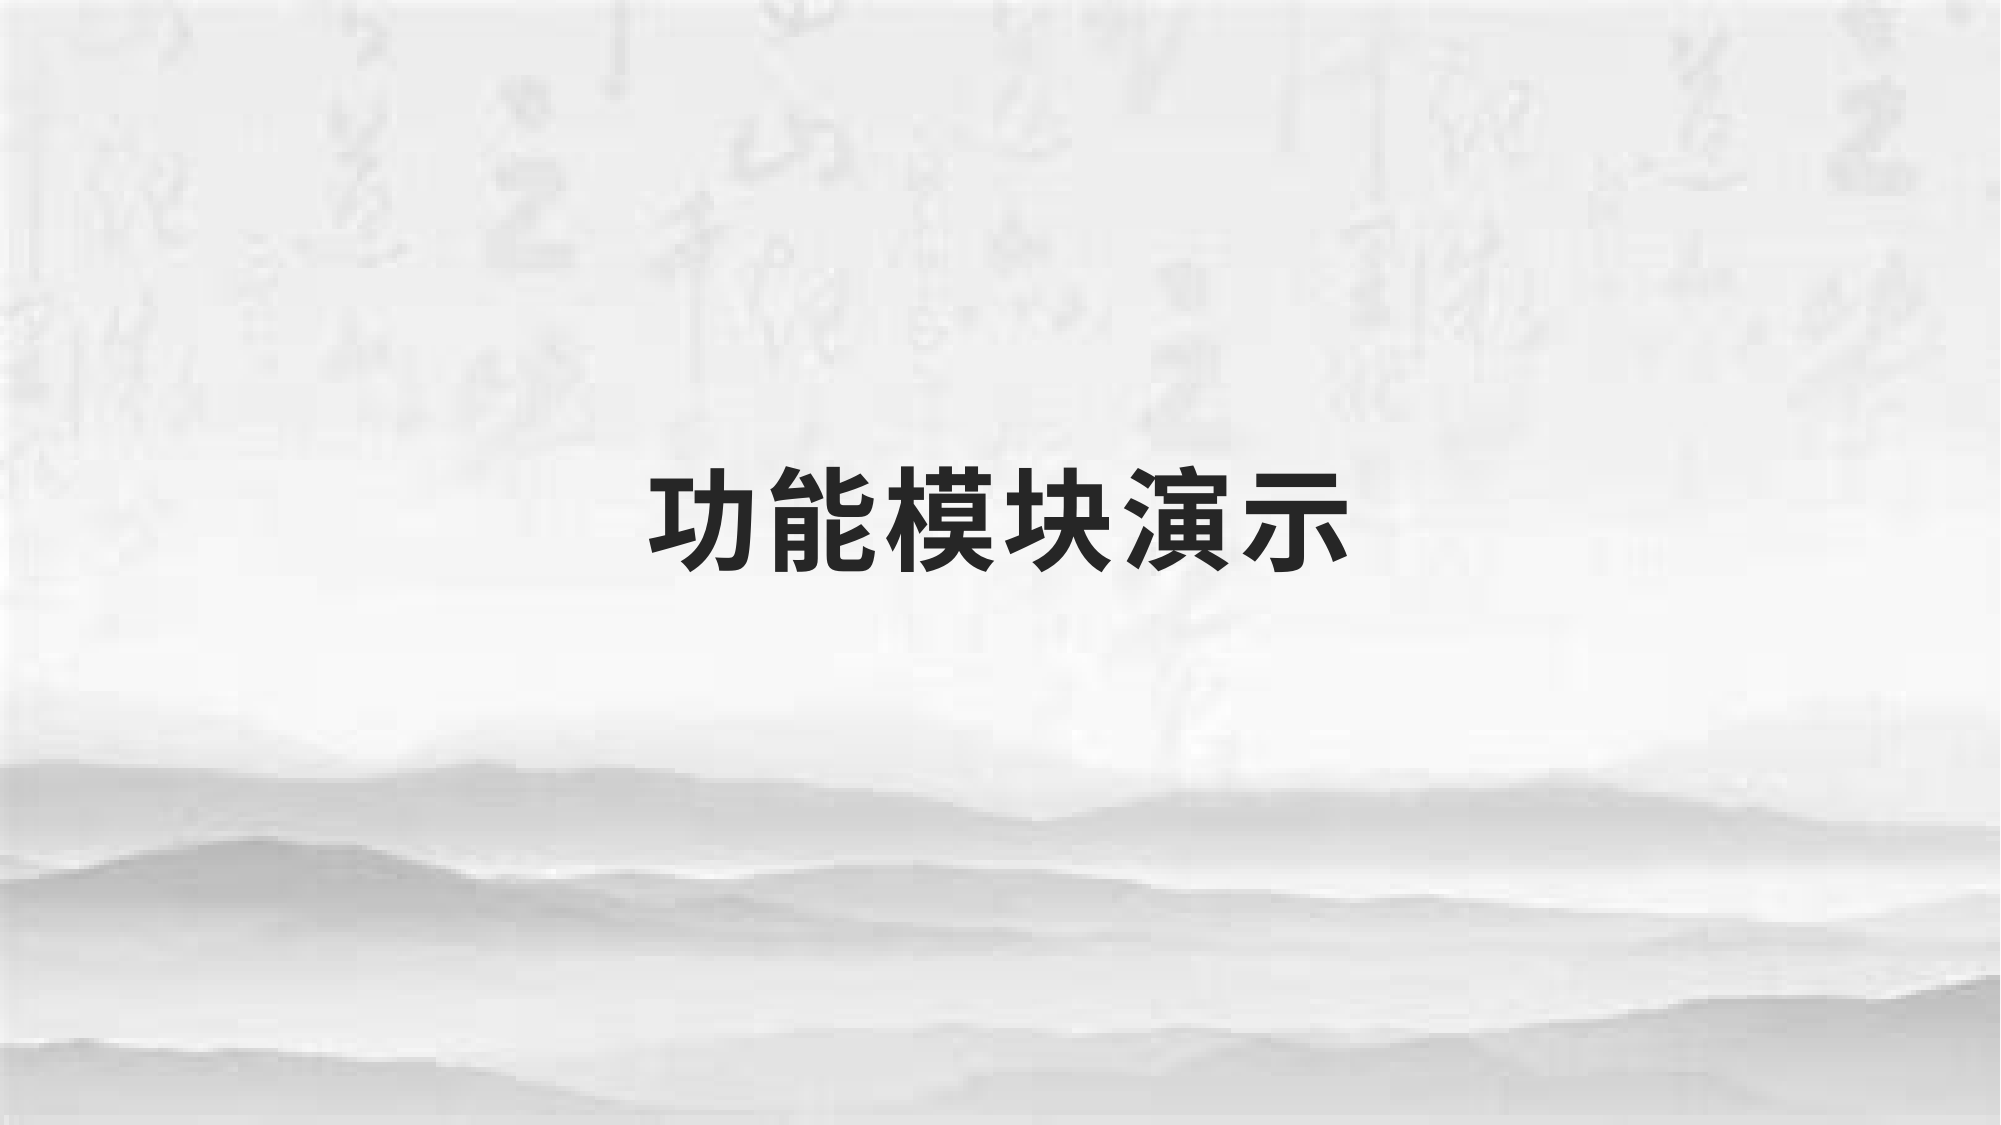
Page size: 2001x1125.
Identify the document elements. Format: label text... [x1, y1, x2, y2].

title 功能模块演示 [355, 459, 1645, 576]
picture [0, 0, 2001, 1125]
